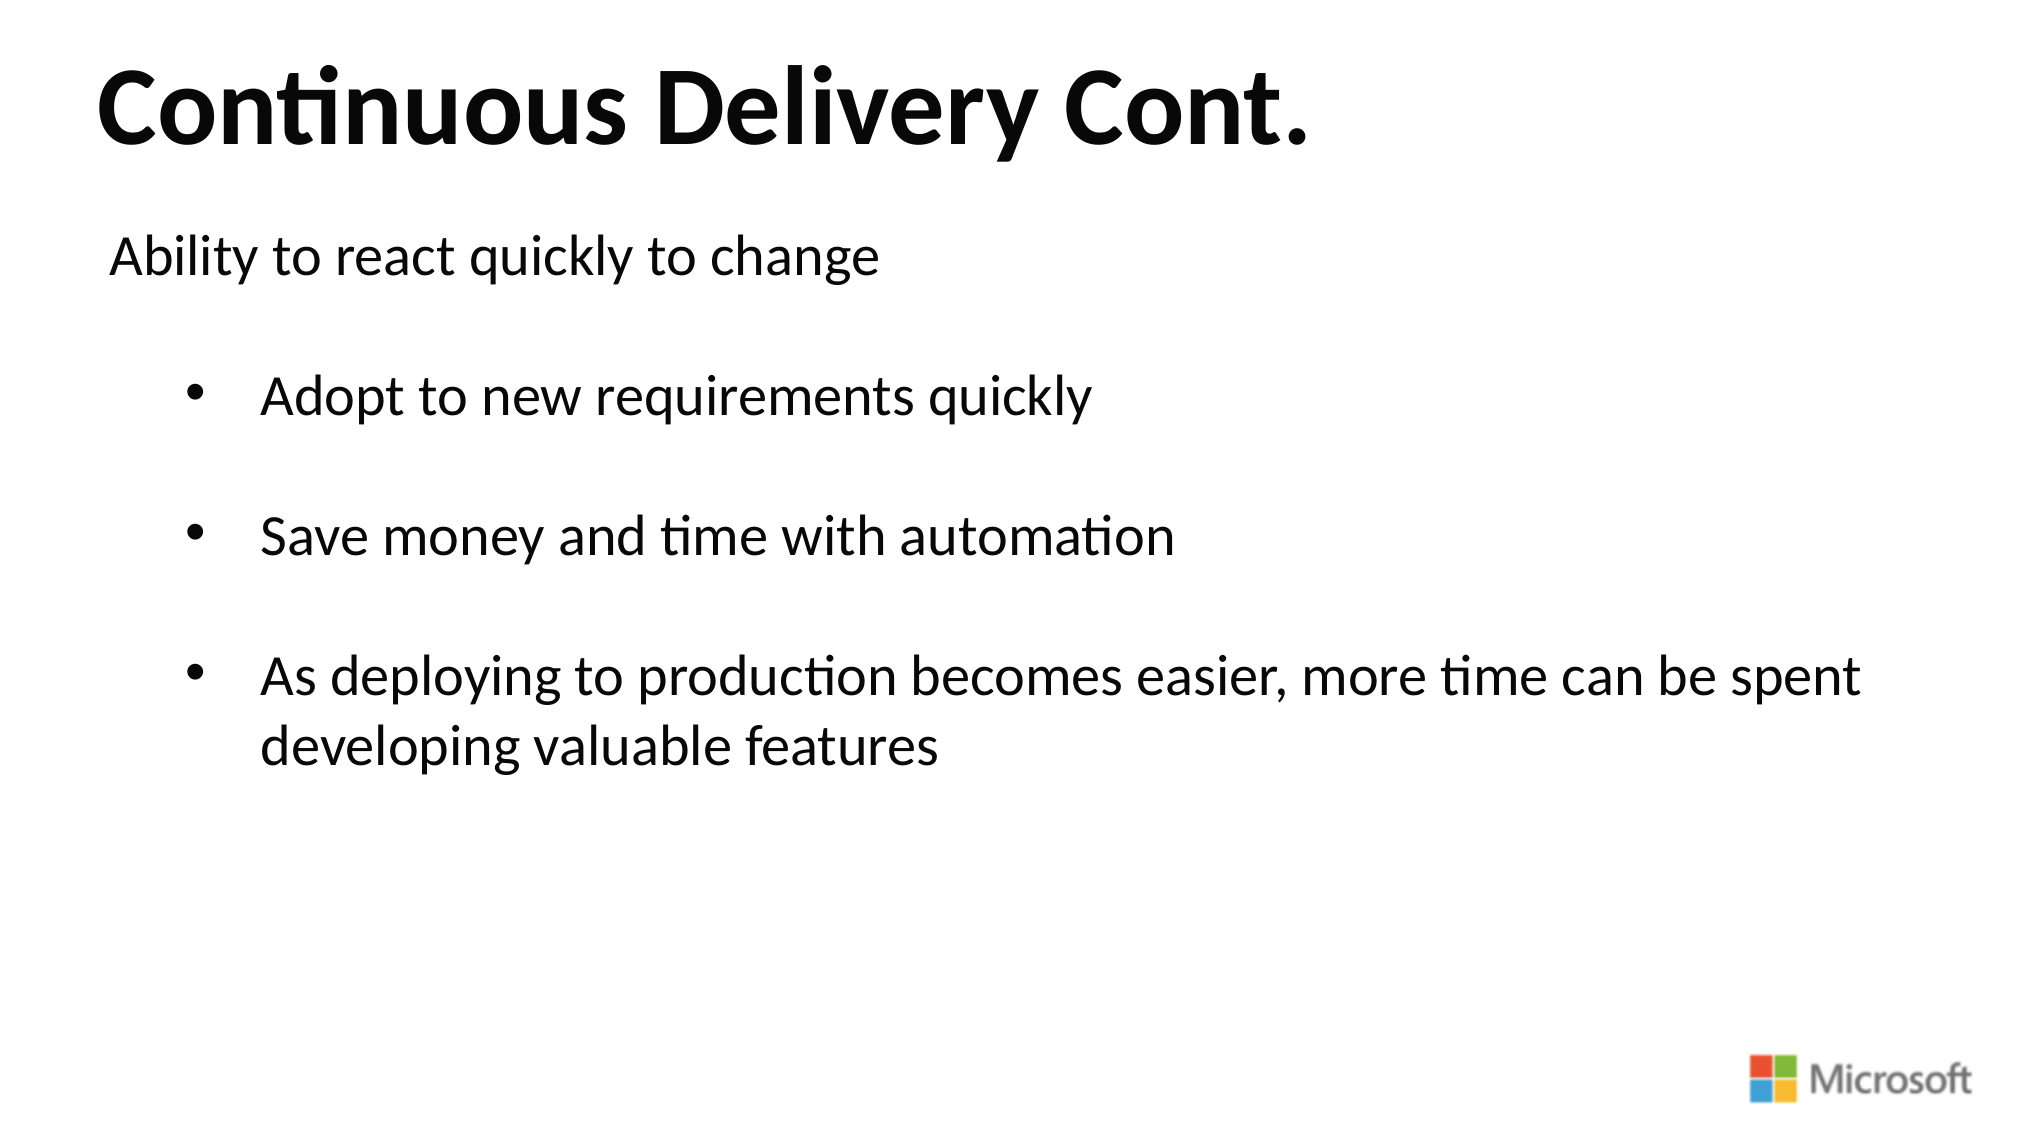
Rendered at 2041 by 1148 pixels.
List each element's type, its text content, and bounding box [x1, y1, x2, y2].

text_box Ability to react quickly to change Adopt to new requirements quickly Save money and time with automation As deploying to production becomes easier, more time can be spent developing valuable features [94, 209, 1935, 861]
text_box Continuous Delivery Cont. [82, 40, 2034, 210]
picture [1722, 1022, 1990, 1121]
